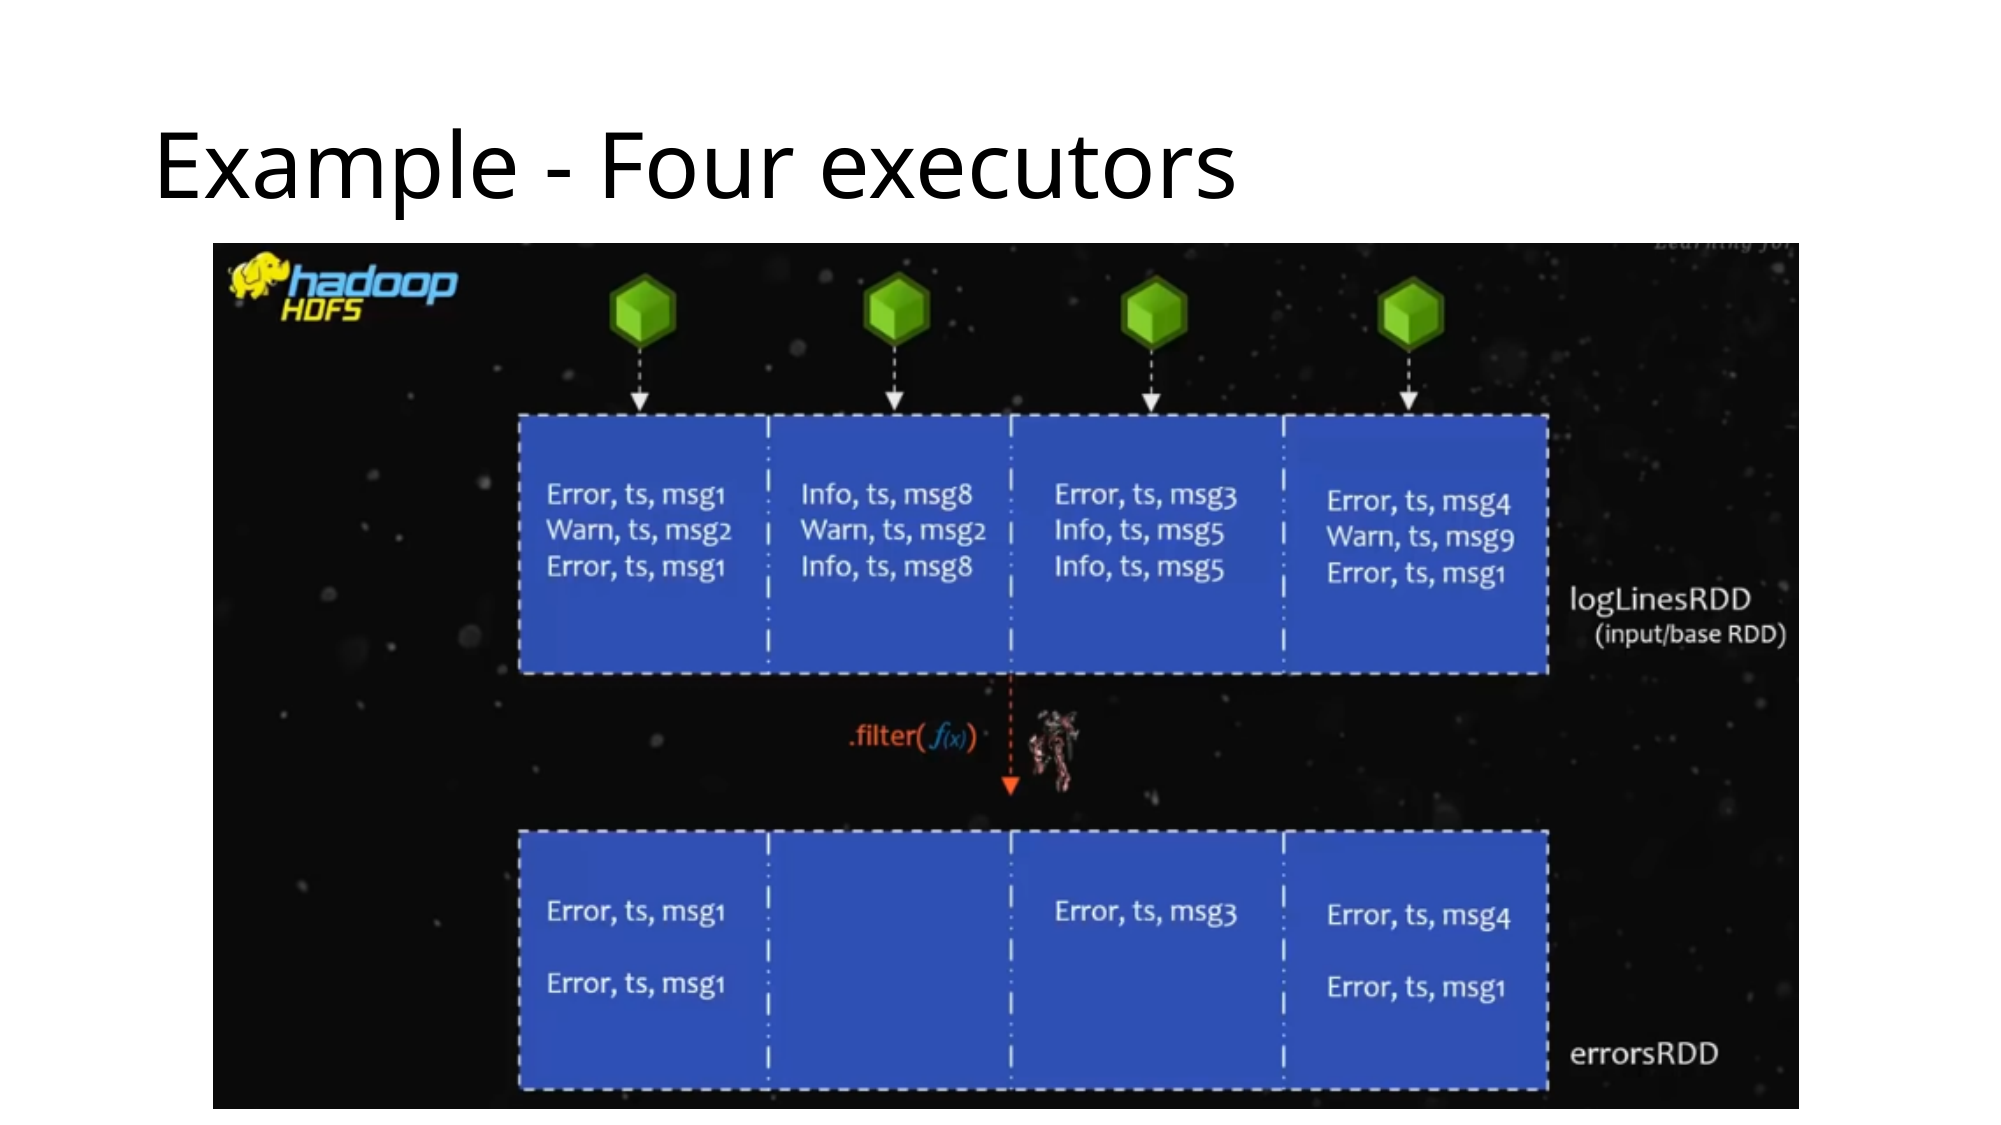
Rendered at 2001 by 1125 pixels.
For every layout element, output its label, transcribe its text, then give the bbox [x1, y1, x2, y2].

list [212, 243, 1799, 1109]
title Example - Four executors [137, 59, 1863, 278]
